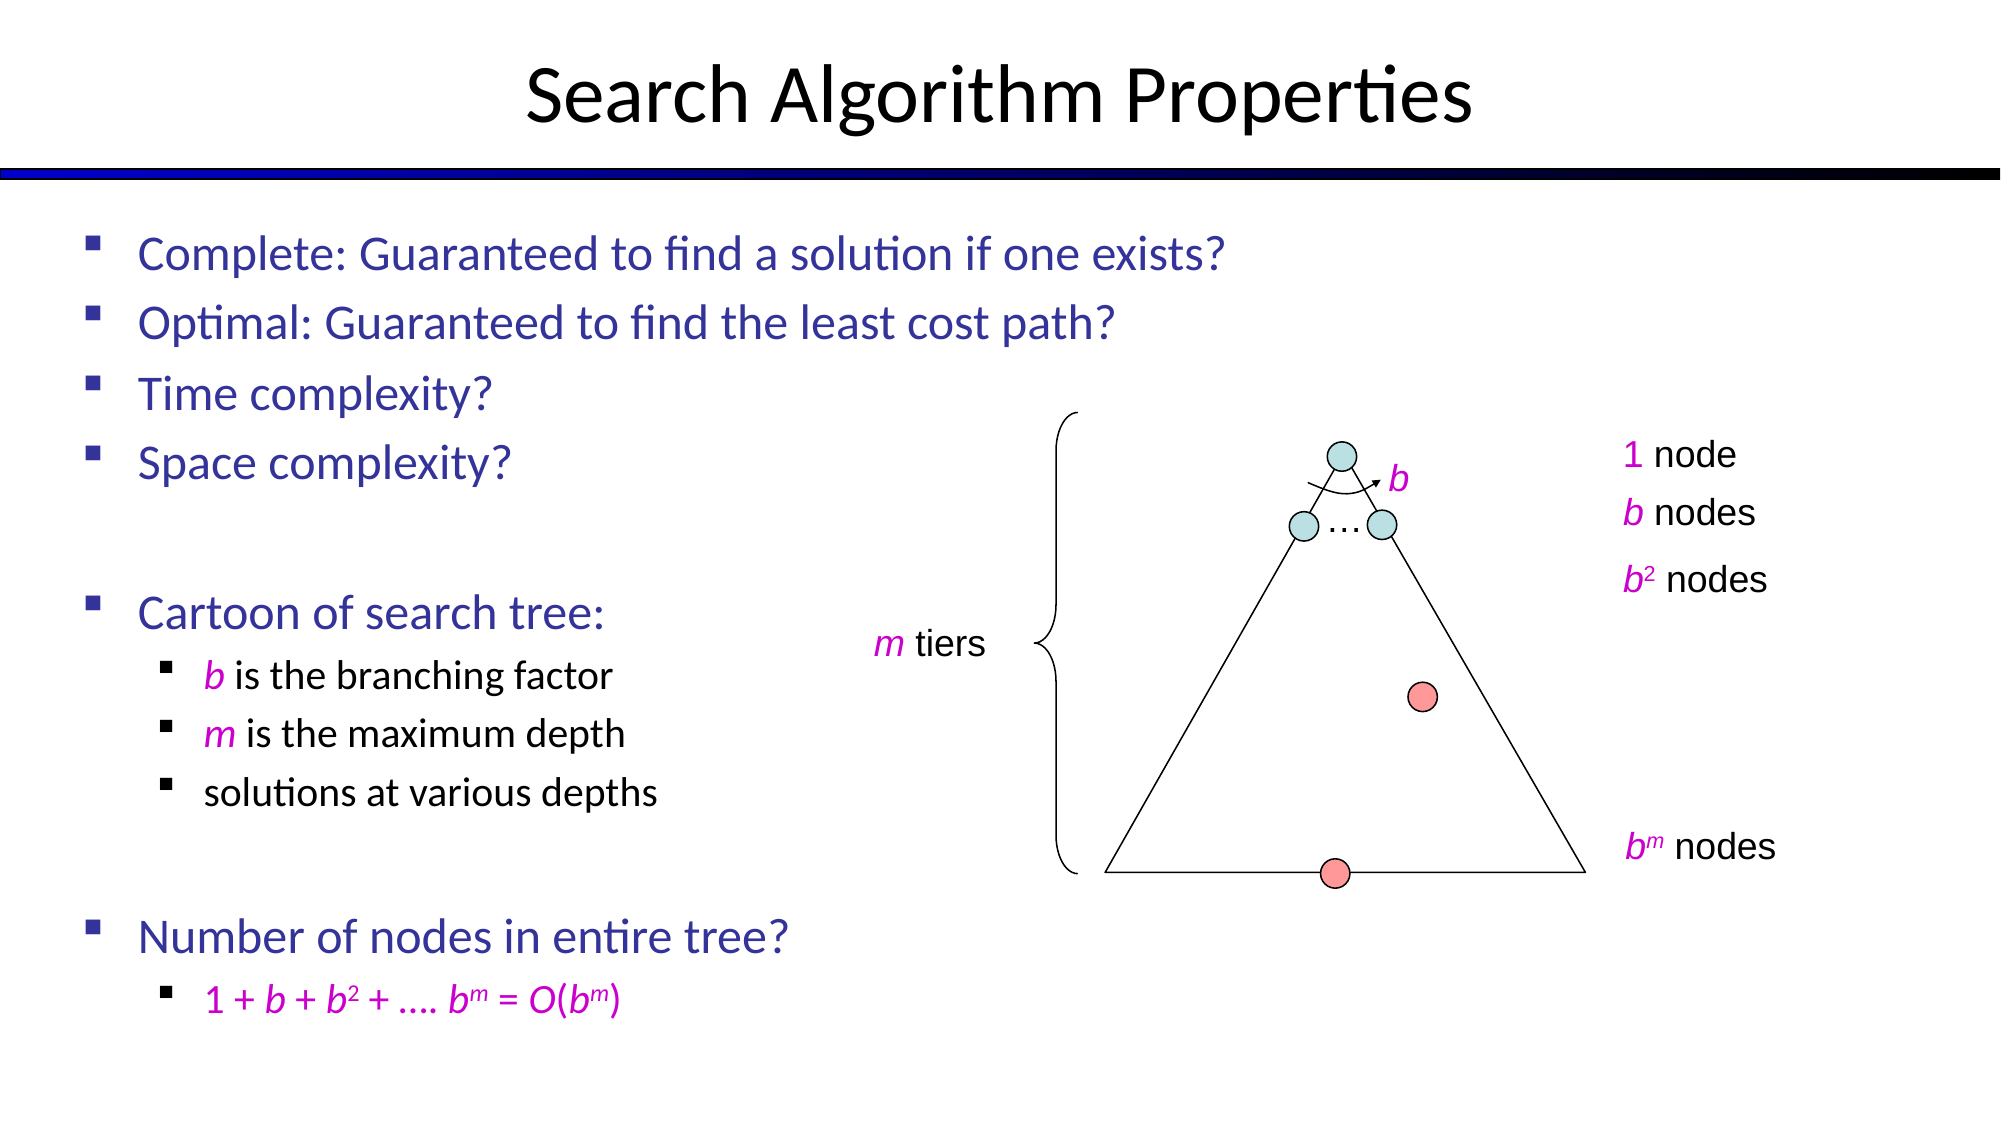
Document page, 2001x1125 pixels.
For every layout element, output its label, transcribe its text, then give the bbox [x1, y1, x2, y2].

text_box bm nodes [1610, 814, 1850, 875]
text_box b nodes [1608, 480, 1792, 541]
text_box [1320, 858, 1350, 889]
title Search Algorithm Properties [0, 0, 2000, 184]
text_box b2 nodes [1608, 547, 1792, 608]
text_box [1327, 441, 1357, 472]
text_box m tiers [858, 611, 1067, 672]
text_box [1105, 490, 1586, 873]
list Complete: Guaranteed to find a solution if one exists? Optimal: Guaranteed to find the least cost path? Time complexity? Space complexity? Cartoon of search tree: b is the branching factor m is the maximum depth solutions at various depths Number of nodes in entire tree? 1 + b + b2 + …. bm = O(bm) [66, 212, 1934, 989]
text_box … [1310, 487, 1356, 548]
text_box [1055, 412, 1078, 874]
text_box [1289, 511, 1310, 542]
text_box [1307, 480, 1373, 494]
text_box [1407, 682, 1438, 712]
text_box 1 node [1607, 422, 1792, 483]
text_box b [1373, 446, 1423, 507]
text_box [1327, 468, 1359, 481]
text_box [1367, 510, 1397, 540]
